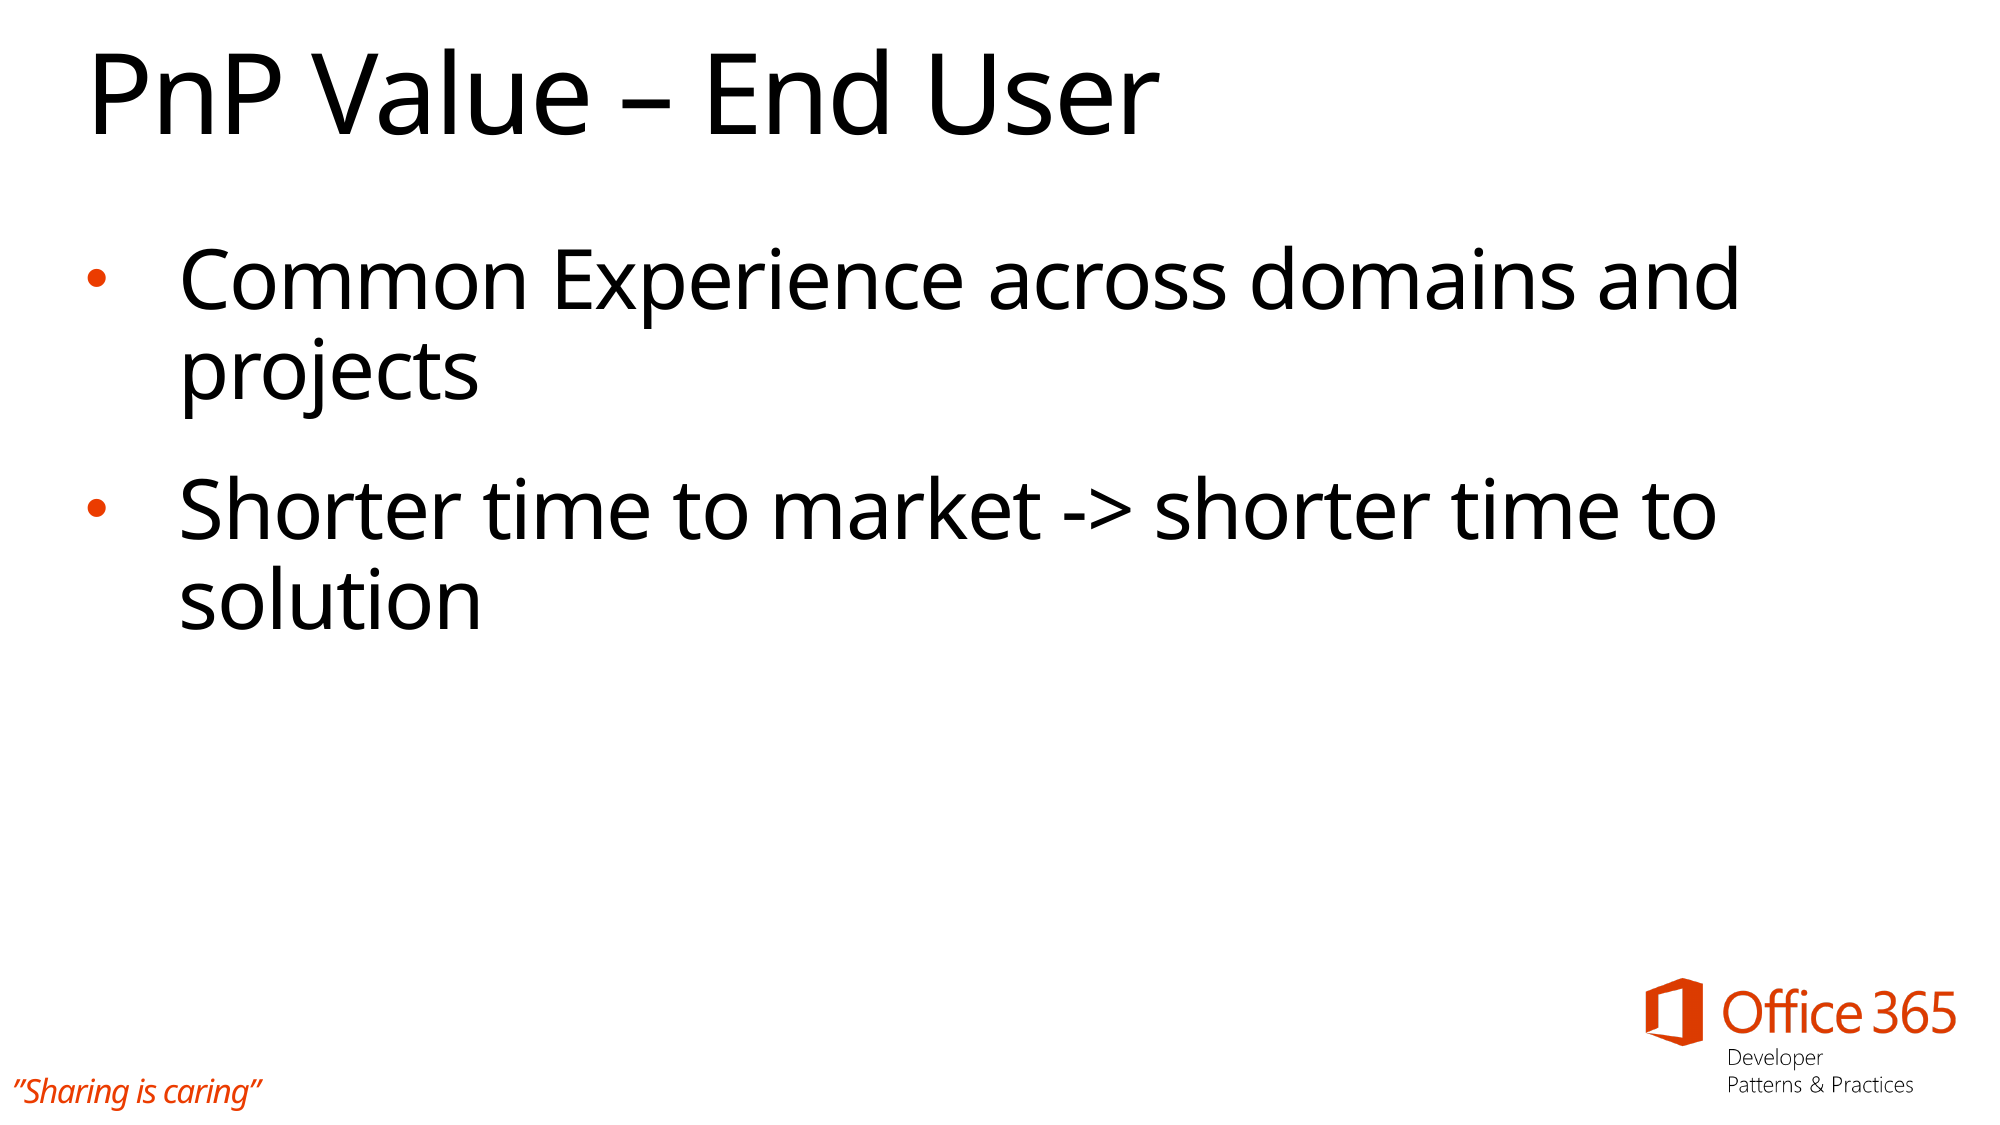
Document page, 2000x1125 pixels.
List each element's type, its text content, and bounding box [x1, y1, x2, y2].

list Common Experience across domains and projects Shorter time to market -> shorter time to solution [85, 237, 1914, 562]
picture [1616, 948, 1983, 1111]
title PnP Value – End User [85, 37, 1914, 161]
